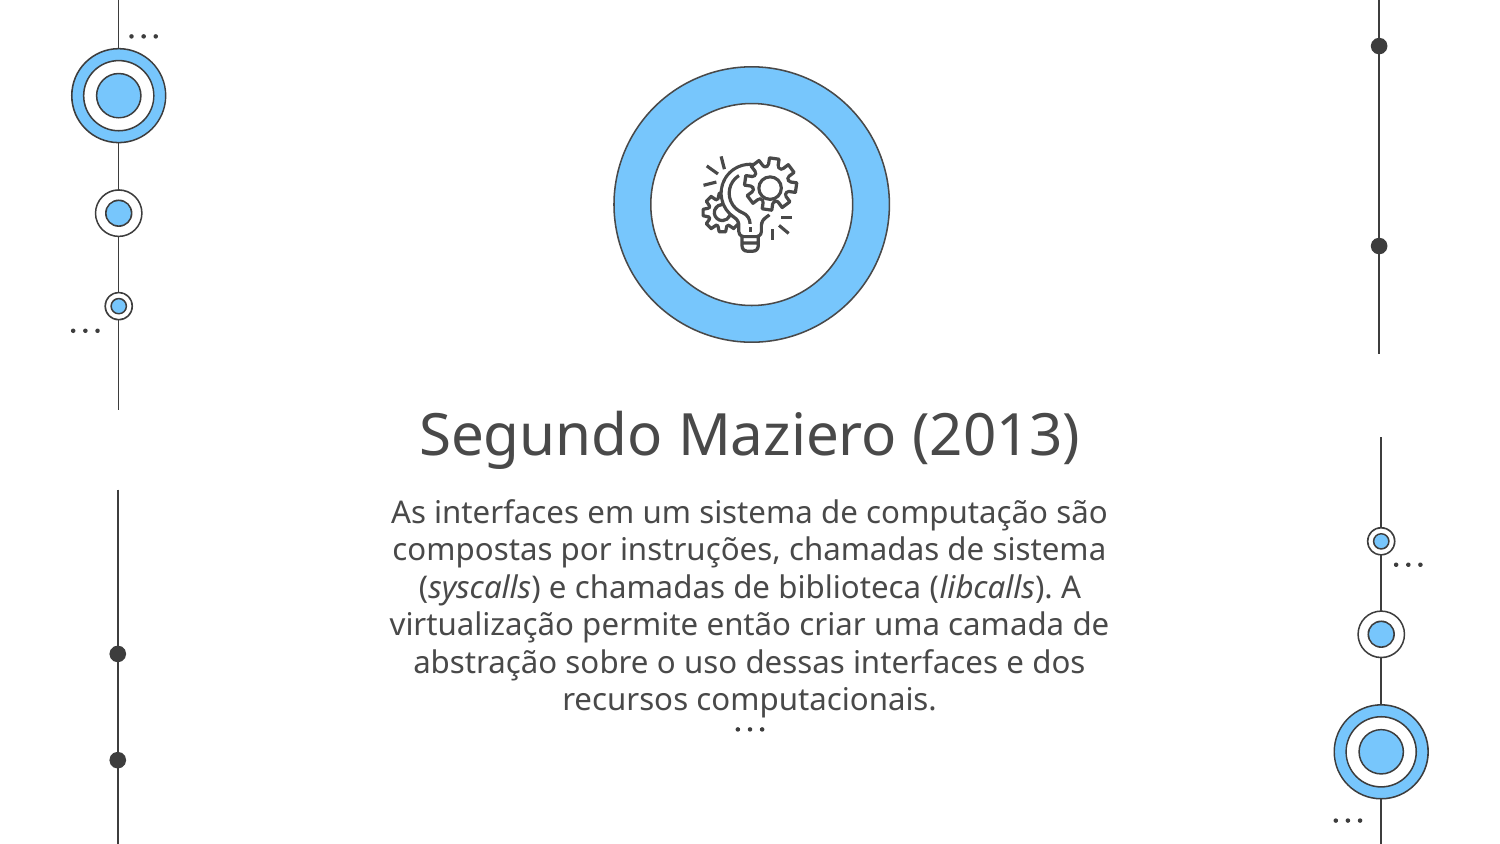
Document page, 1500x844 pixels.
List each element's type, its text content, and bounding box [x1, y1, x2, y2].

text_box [613, 66, 890, 343]
subtitle As interfaces em um sistema de computação são compostas por instruções, chamadas de sistema (syscalls) e chamadas de biblioteca (libcalls). A virtualização permite então criar uma camada de abstração sobre o uso dessas interfaces e dos recursos computacionais. [355, 477, 1145, 699]
title Segundo Maziero (2013) [355, 382, 1145, 477]
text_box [701, 155, 799, 254]
